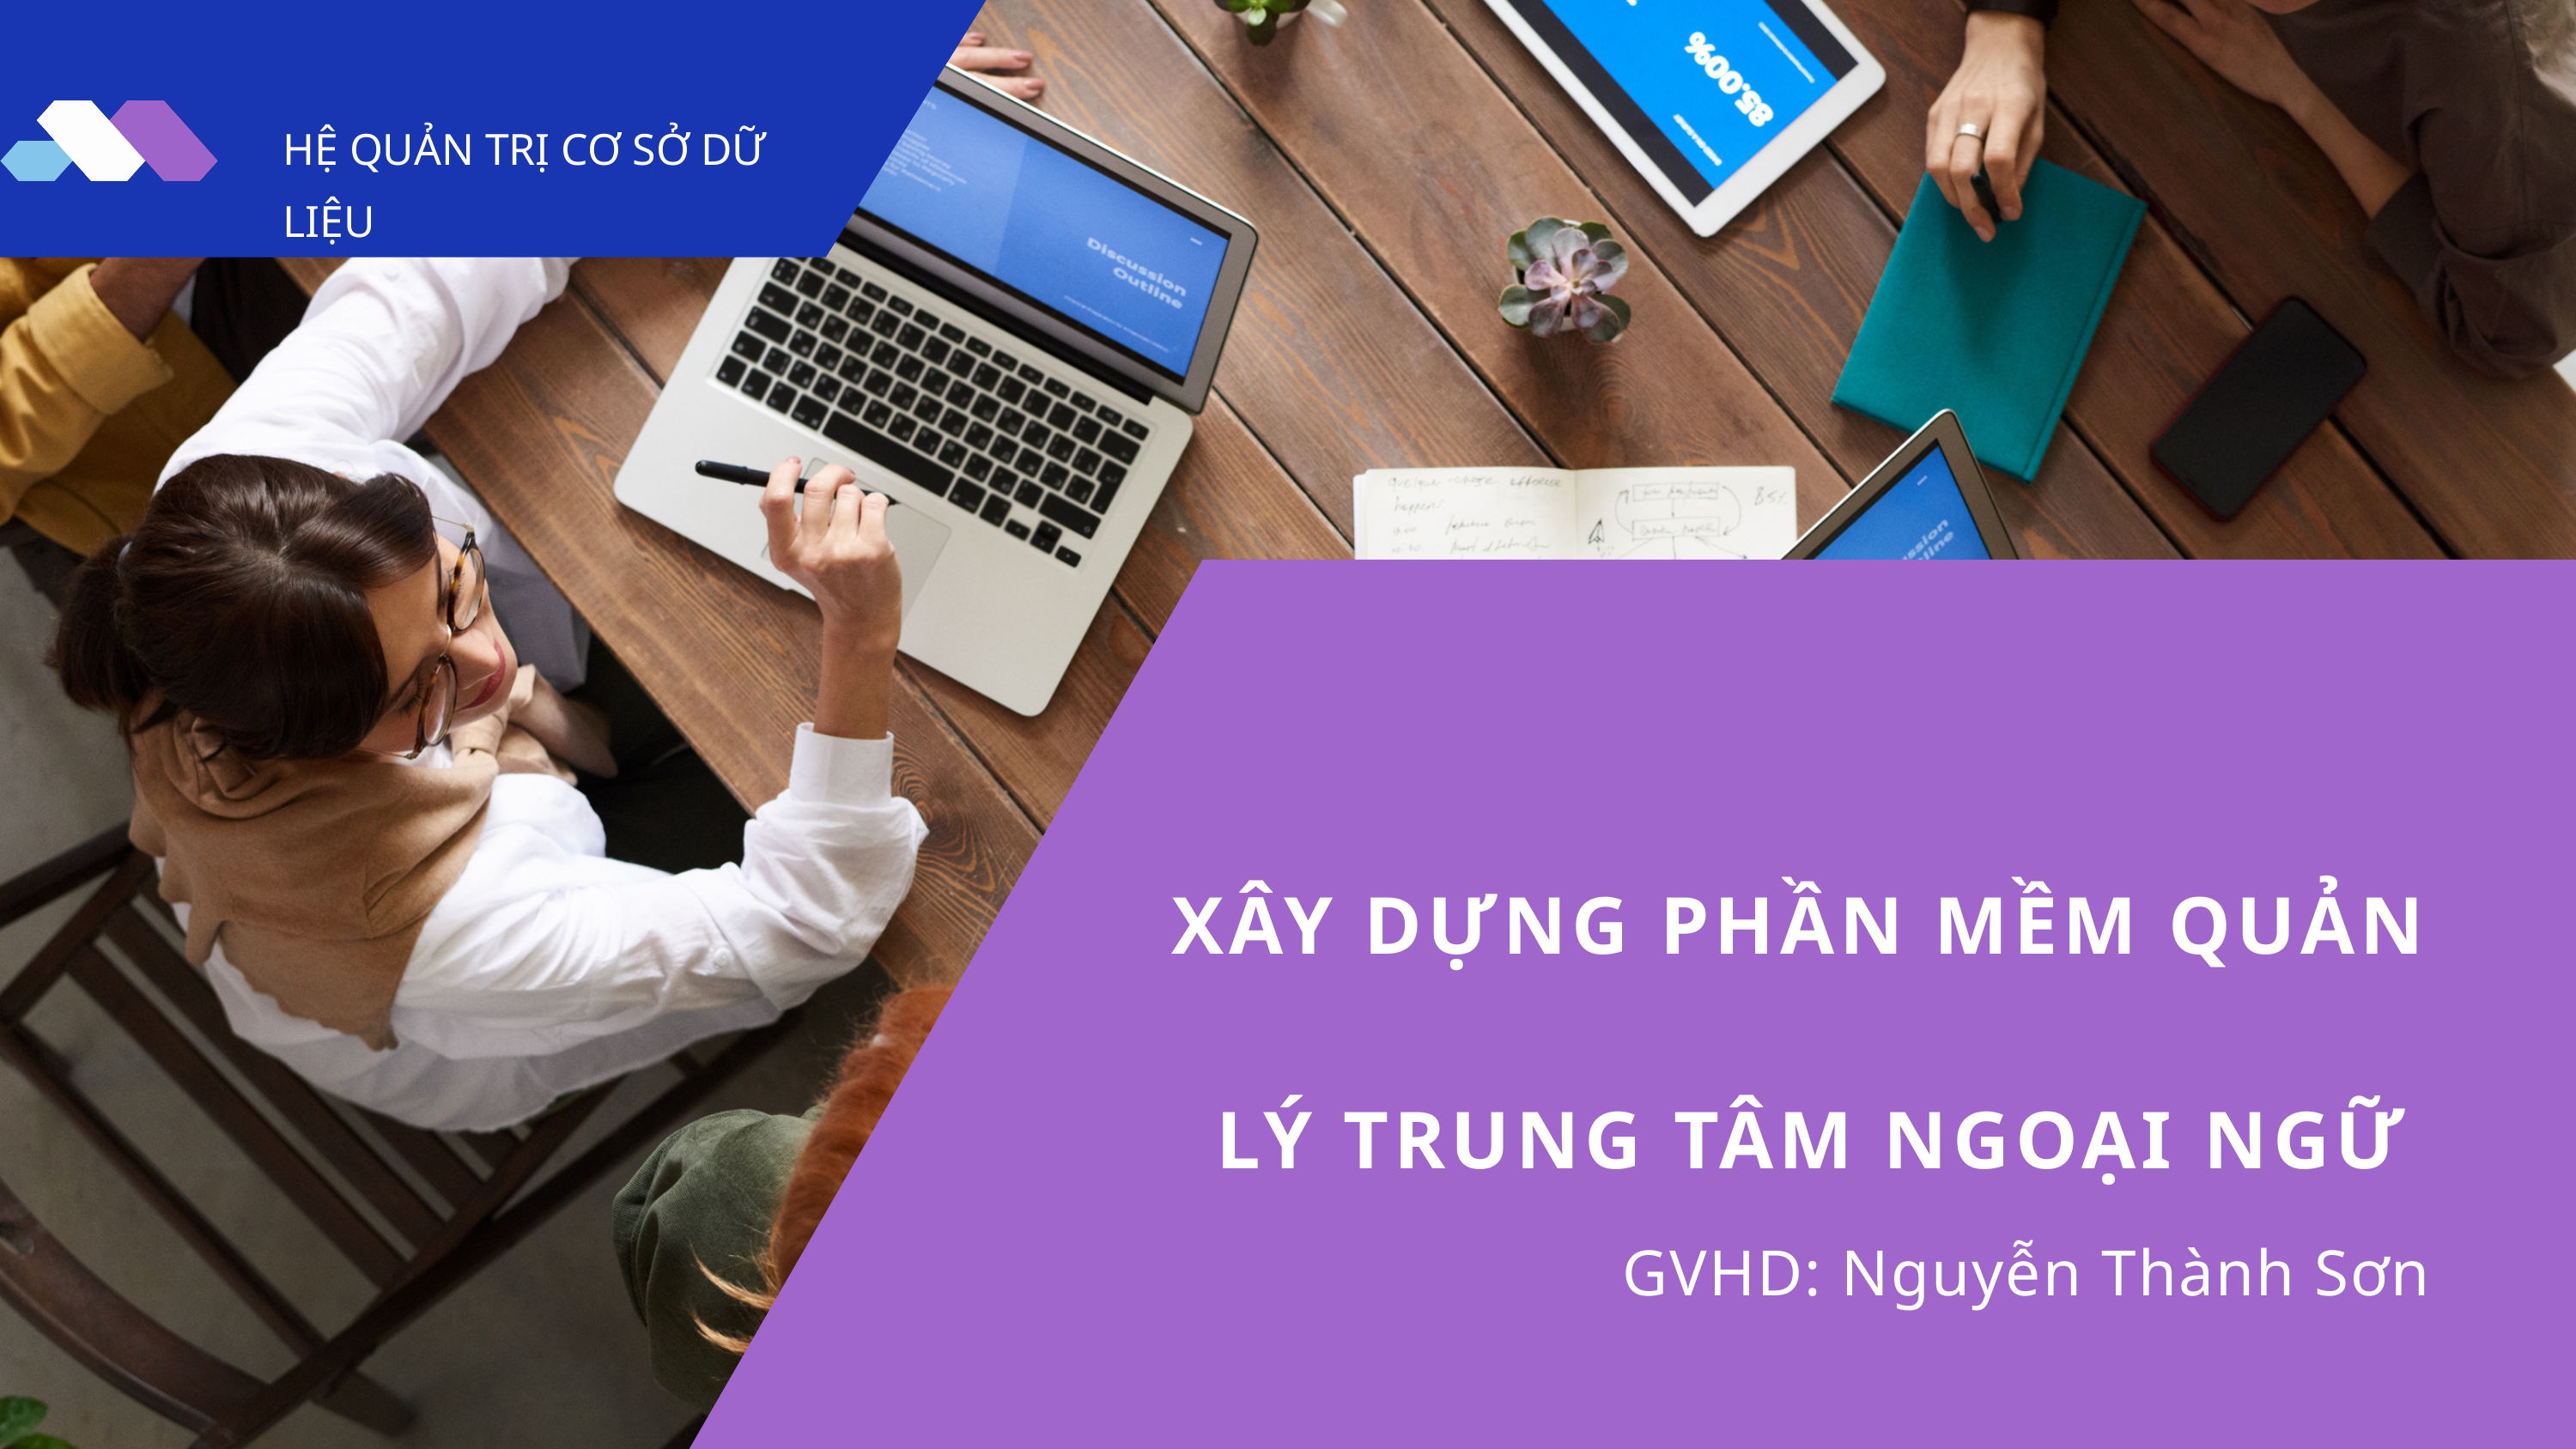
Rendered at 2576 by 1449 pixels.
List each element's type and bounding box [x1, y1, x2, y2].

text_box [667, 559, 2576, 1449]
picture [0, 0, 2576, 1449]
text_box [0, 0, 1246, 258]
text_box [1120, 755, 2432, 1304]
text_box [0, 100, 860, 181]
